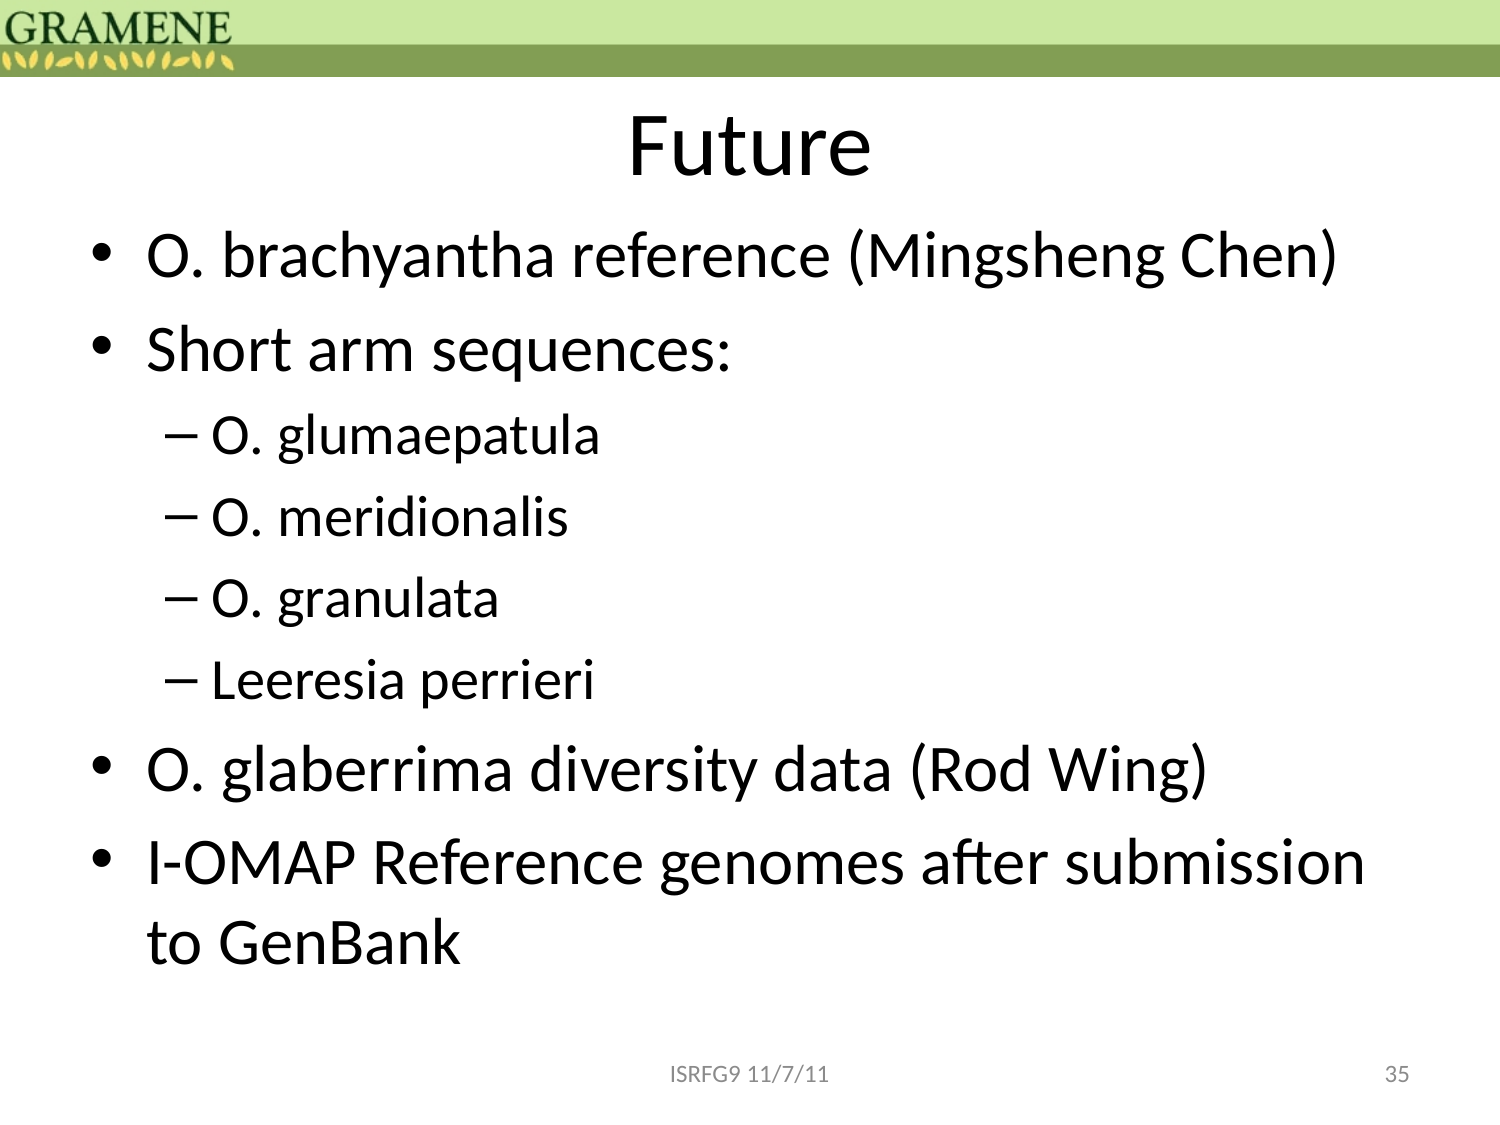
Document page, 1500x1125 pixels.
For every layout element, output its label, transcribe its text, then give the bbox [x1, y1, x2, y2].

list O. brachyantha reference (Mingsheng Chen) Short arm sequences: O. glumaepatula O. meridionalis O. granulata Leeresia perrieri O. glaberrima diversity data (Rod Wing) I-OMAP Reference genomes after submission to GenBank [75, 203, 1425, 1015]
footer ISRFG9 11/7/11 [512, 1042, 988, 1103]
slide_number 35 [1074, 1042, 1425, 1103]
title Future [75, 45, 1425, 203]
picture [0, 0, 1500, 77]
